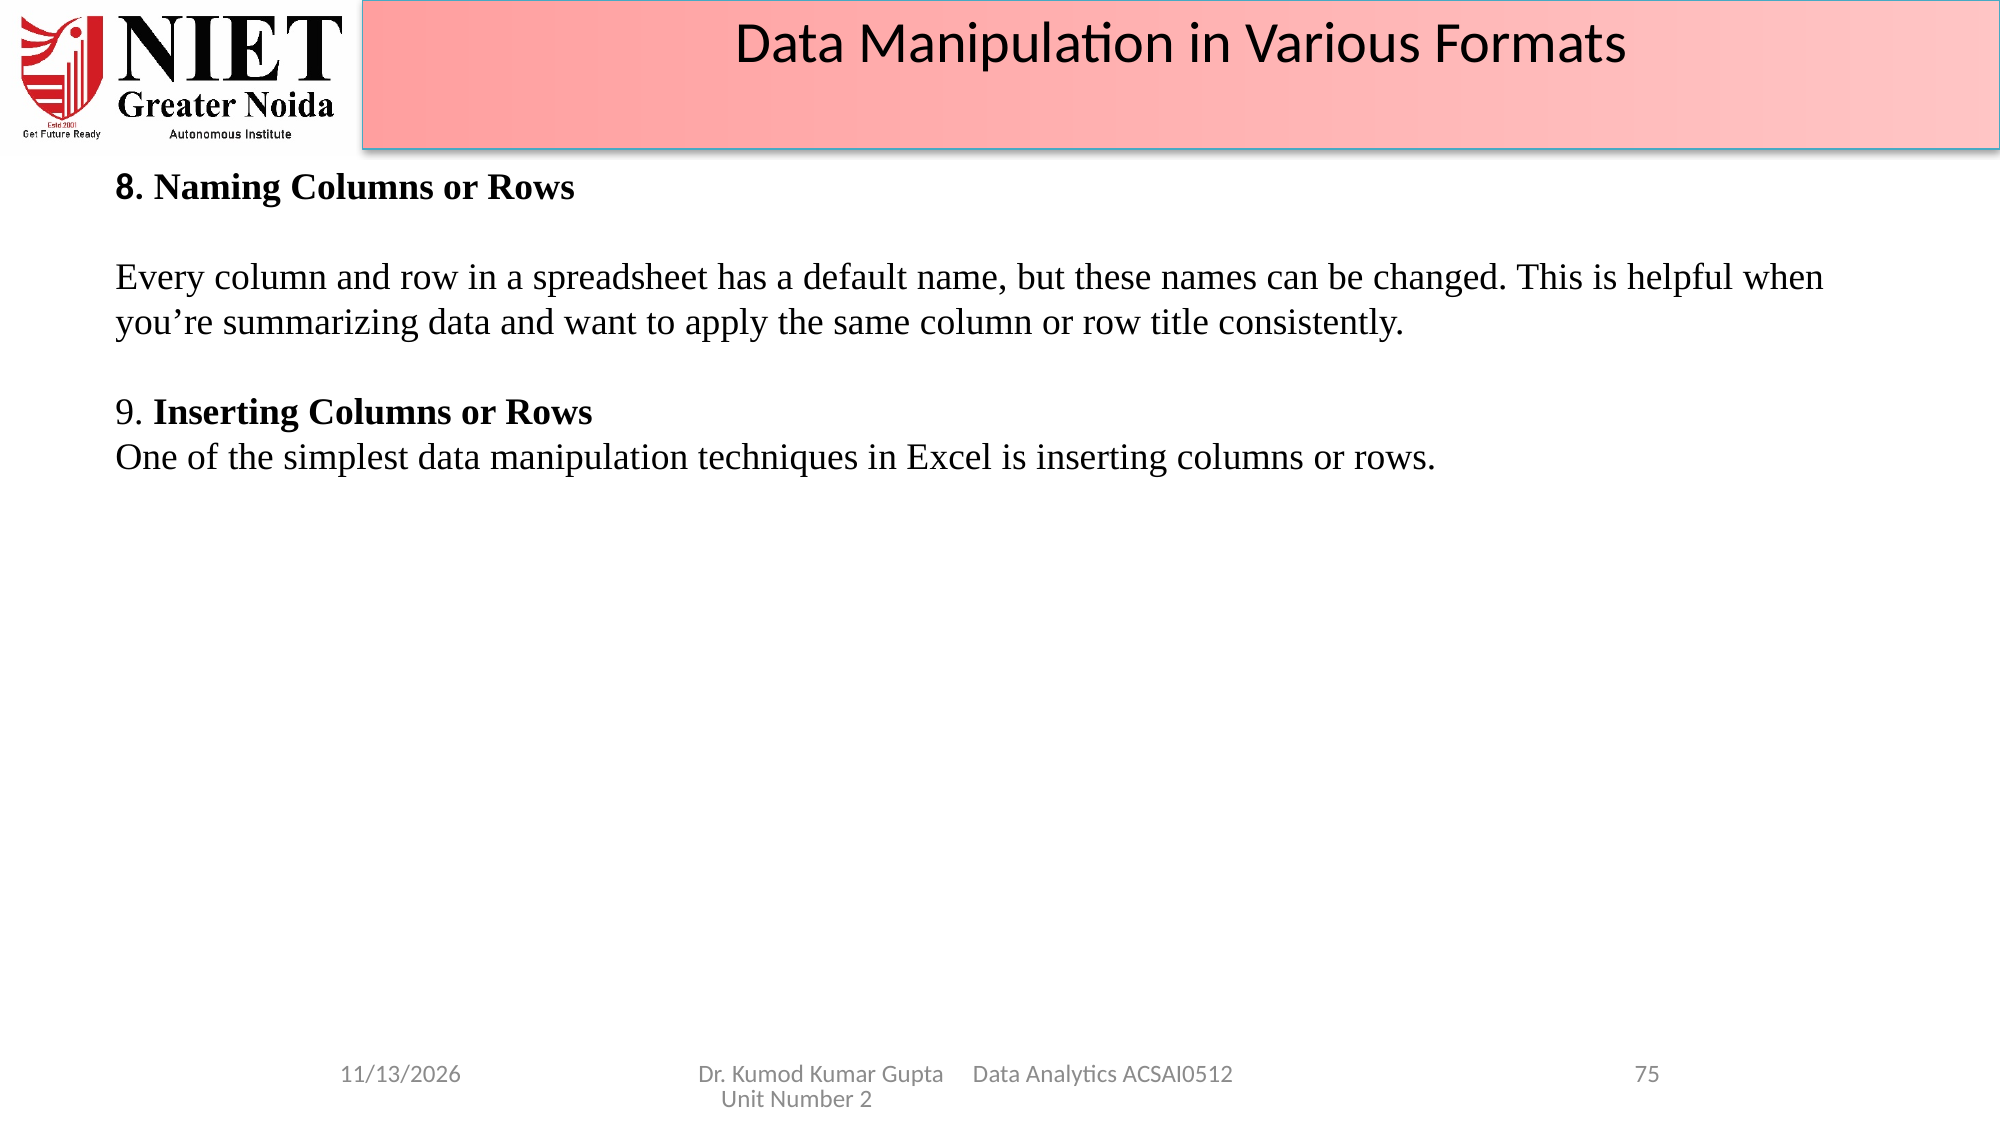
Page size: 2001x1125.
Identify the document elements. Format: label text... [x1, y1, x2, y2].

picture [0, 0, 363, 156]
text_box 8. Naming Columns or Rows Every column and row in a spreadsheet has a default name, but these names can be changed. This is helpful when you’re summarizing data and want to apply the same column or row title consistently. 9. Inserting Columns or Rows One of the simplest data manipulation techniques in Excel is inserting columns or rows. It is a plot that displays data as points and checkmarks above a number line, showing the frequency of the point. [100, 154, 1902, 1125]
footer Dr. Kumod Kumar Gupta Data Analytics ACSAI0512 Unit Number 2 [683, 1042, 1317, 1103]
text_box Data Manipulation in Various Formats [363, 0, 2000, 150]
